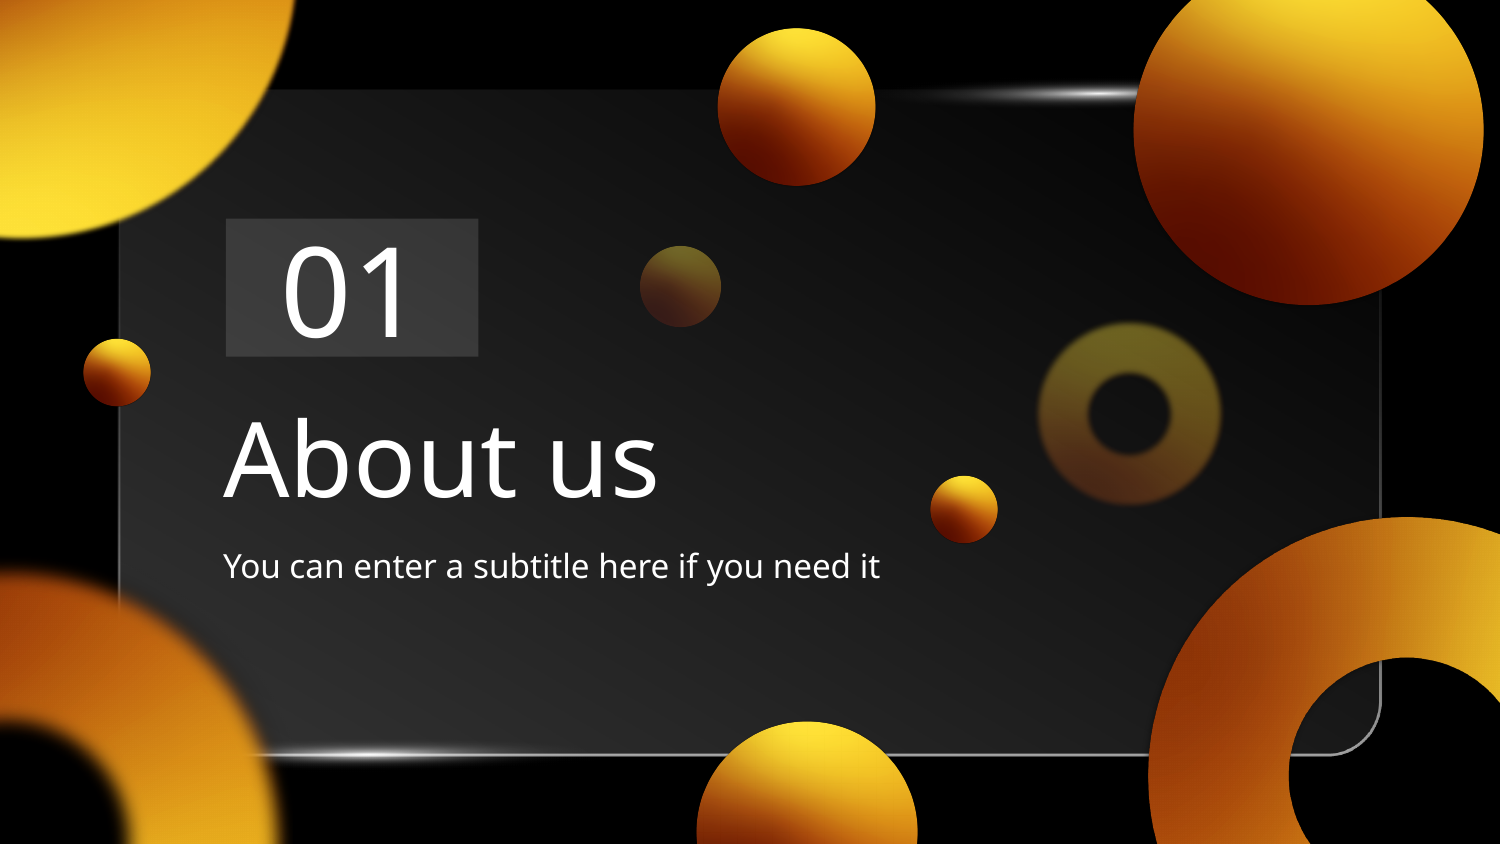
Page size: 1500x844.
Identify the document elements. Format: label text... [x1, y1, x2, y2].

title About us [208, 387, 918, 526]
subtitle You can enter a subtitle here if you need it [208, 530, 918, 593]
title 01 [225, 218, 479, 357]
picture [0, 0, 1500, 844]
